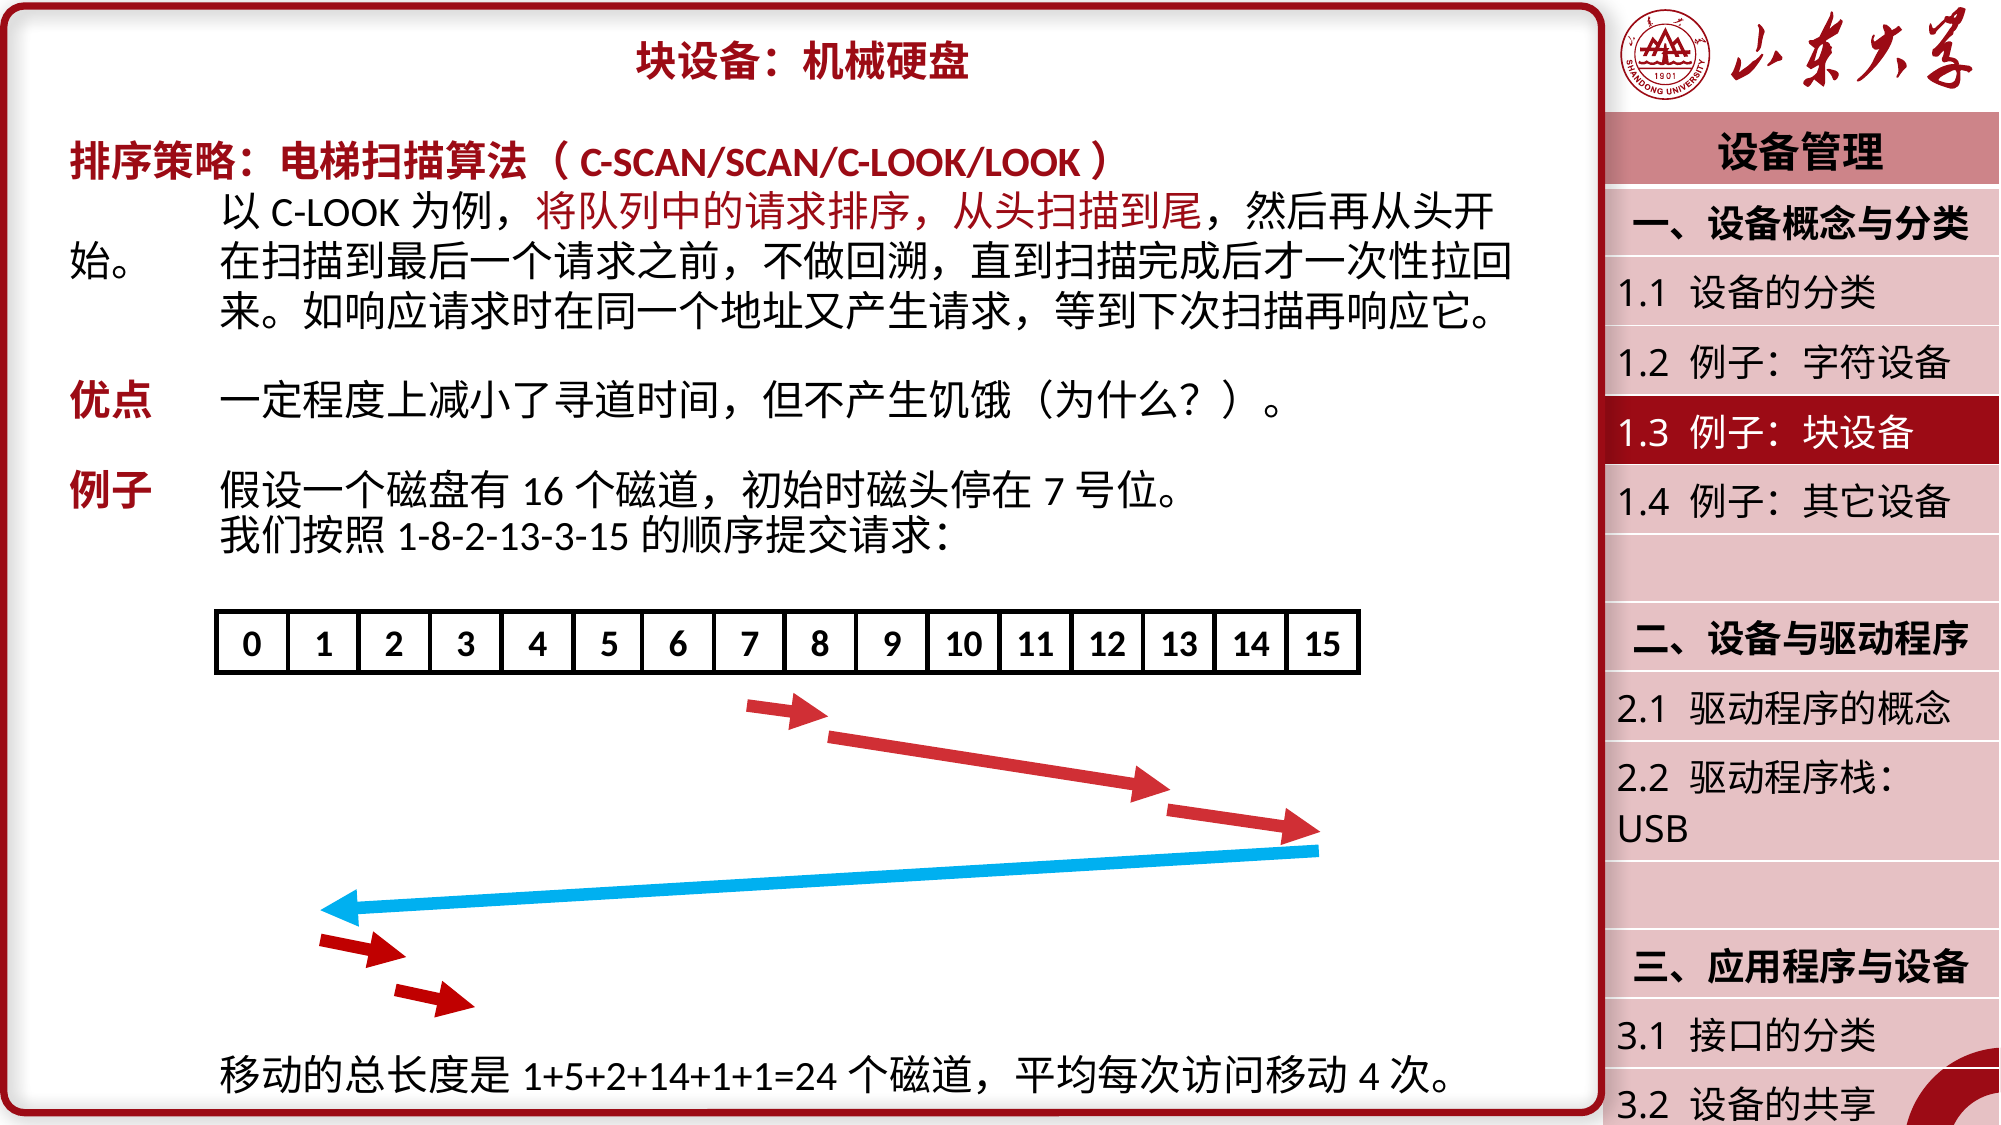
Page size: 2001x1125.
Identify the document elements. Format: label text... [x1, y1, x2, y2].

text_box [1620, 5, 1977, 100]
table_cell 1.3 例子：块设备 [1603, 396, 1607, 464]
table_cell 1.1 设备的分类 [1603, 257, 1607, 325]
text_box [2, 4, 1603, 1114]
table_cell 2.1 驱动程序的概念 [1619, 672, 1999, 740]
table_cell [1603, 862, 1607, 928]
table_cell 2.1 驱动程序的概念 [1603, 672, 1607, 740]
table_header 设备管理 [1603, 112, 1607, 184]
table_cell 二、设备与驱动程序 [1609, 326, 1614, 394]
table_cell 二、设备与驱动程序 [1603, 603, 1607, 670]
text_box 设备描述符 [1603, 1069, 1614, 1115]
text_box 块设备：机械硬盘 排序策略：电梯扫描算法（C-SCAN/SCAN/C-LOOK/LOOK） 以C-LOOK为例，将队列中的请求排序，从头扫描到尾，然后再从头开始。 在扫描到最后一个请求之前，不做回溯，直到扫描完成后才一次性拉回 来。如响应请求时在同一个地址又产生请求，等到下次扫描再响应它。 优点 一定程度上减小了寻道时间，但不产生饥饿（为什么？）。 例子 假设一个磁盘有16个磁道，初始时磁头停在7号位。 我们按照1-8-2-13-3-15的顺序提交请求： 移动的总长度是1+5+2+14+1+1=24个磁道，平均每次访问移动4次。 [54, 27, 1551, 1108]
table_header 设备管理 [1618, 112, 1999, 184]
table_cell 3.1 接口的分类 [1603, 999, 1607, 1067]
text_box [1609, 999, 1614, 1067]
table_cell 1.4 例子：其它设备 [1618, 465, 1999, 533]
table_cell 3.1 接口的分类 [1609, 672, 1614, 740]
table_cell 1.1 设备的分类 [1618, 257, 1999, 325]
table_cell [1609, 535, 1614, 601]
table_cell 1.3 例子：块设备 [1609, 112, 1614, 184]
table_cell 2.2 驱动程序栈：USB [1609, 465, 1614, 533]
table_cell [1619, 535, 1999, 601]
table_cell 三、应用程序与设备 [1609, 603, 1614, 670]
table_cell 潘润宇 2023.04 [1609, 862, 1614, 928]
text_box [1609, 930, 1614, 997]
table_cell 3.2 设备的共享 [1603, 1069, 1999, 1125]
table_cell 2.1 驱动程序的概念 [1609, 396, 1614, 464]
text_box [216, 611, 1359, 1008]
table_cell [1619, 862, 1999, 928]
table_cell 1.2 例子：字符设备 [1618, 326, 1999, 394]
table_cell 1.4 例子：其它设备 [1603, 465, 1607, 533]
table_cell 2.2 驱动程序栈：USB [1619, 742, 1999, 860]
table_cell 2.2 驱动程序栈：USB [1603, 742, 1607, 860]
table_cell 一、设备概念与分类 [1618, 189, 1999, 255]
table_cell 三、应用程序与设备 [1603, 930, 1607, 997]
table_cell 1.4 例子：其它设备 [1609, 189, 1614, 255]
table_cell 一、设备概念与分类 [1603, 189, 1607, 255]
table_cell 1.3 例子：块设备 [1618, 396, 1999, 464]
table_cell 3.2 设备的共享 [1609, 742, 1614, 860]
table_cell [1609, 257, 1614, 325]
table_cell 三、应用程序与设备 [1619, 930, 1999, 997]
table_cell [1603, 535, 1607, 601]
table_cell 1.2 例子：字符设备 [1603, 326, 1607, 394]
table_cell 二、设备与驱动程序 [1619, 603, 1999, 670]
table_cell 3.1 接口的分类 [1619, 999, 1999, 1067]
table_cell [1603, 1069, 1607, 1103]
